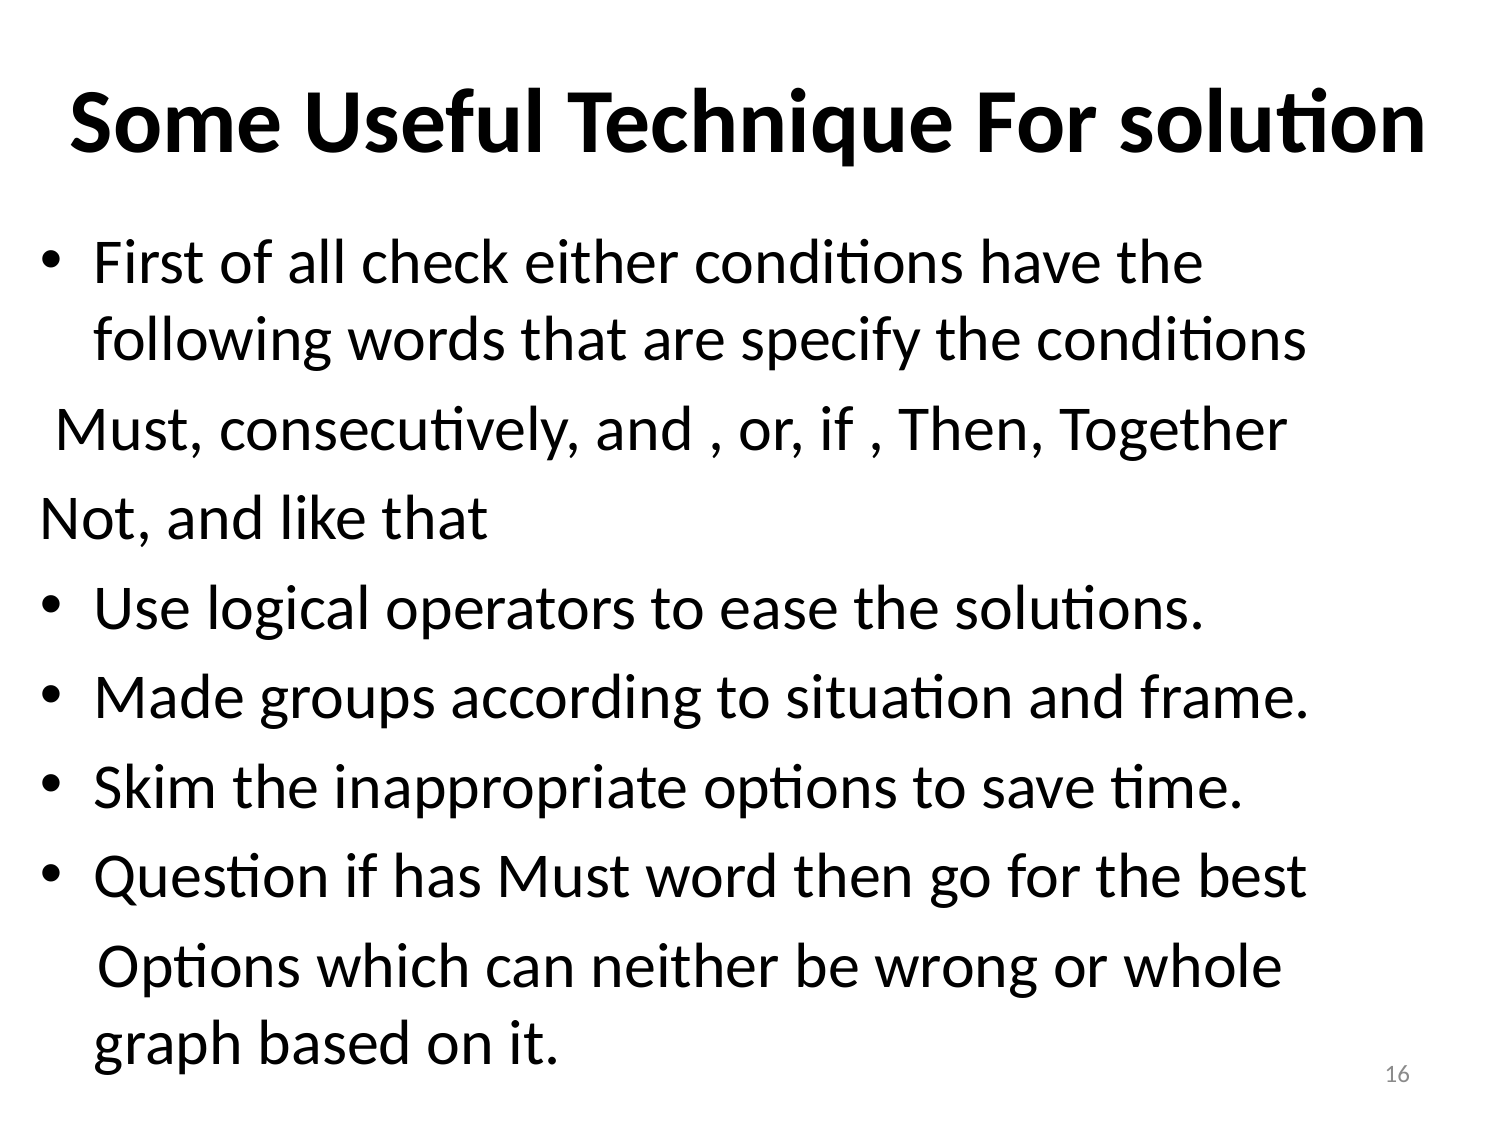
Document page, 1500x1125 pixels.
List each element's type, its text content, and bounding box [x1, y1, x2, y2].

title Some Useful Technique For solution [0, 45, 1500, 188]
list First of all check either conditions have the following words that are specify the conditions Must, consecutively, and , or, if , Then, Together Not, and like that Use logical operators to ease the solutions. Made groups according to situation and frame. Skim the inappropriate options to save time. Question if has Must word then go for the best Options which can neither be wrong or whole graph based on it. [24, 212, 1463, 1088]
slide_number 16 [1074, 1042, 1425, 1103]
